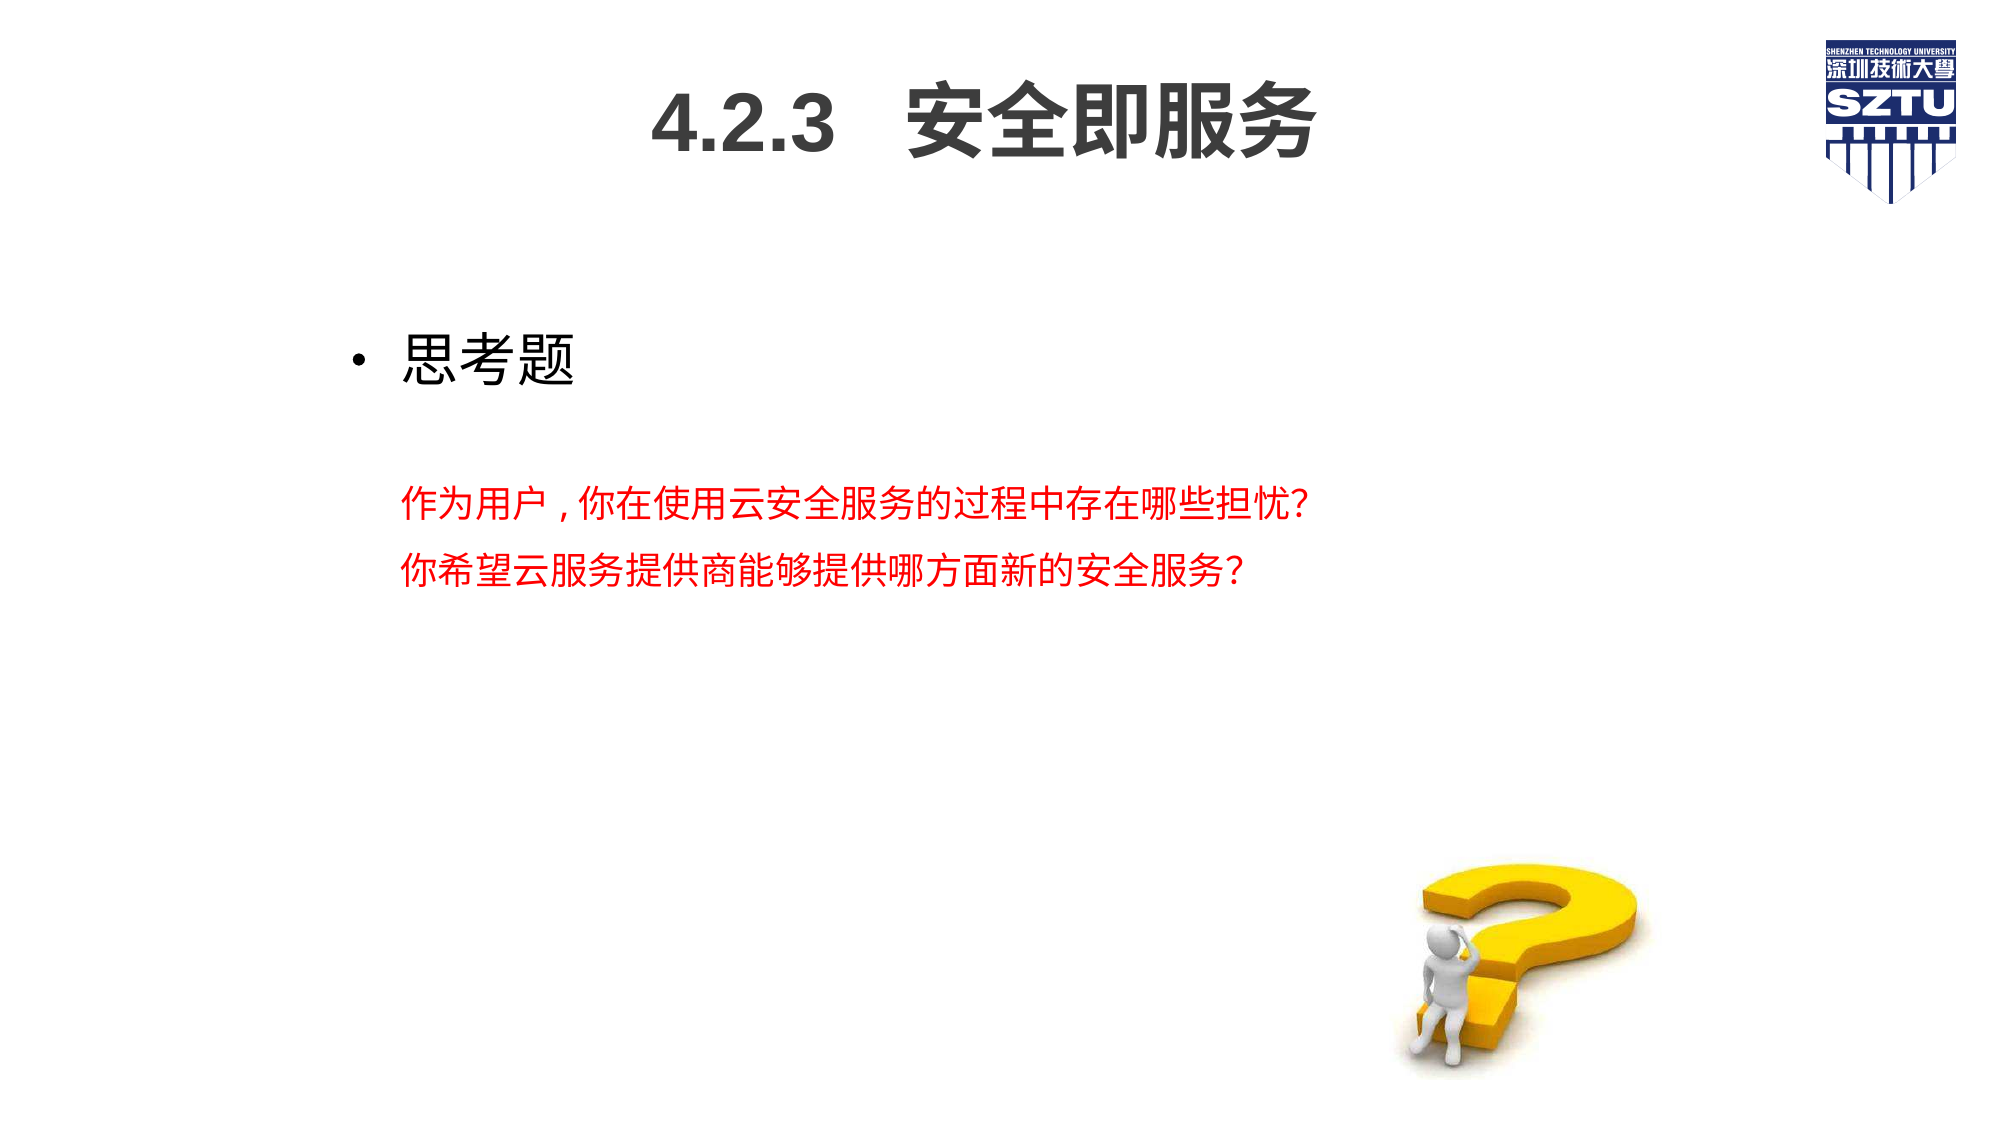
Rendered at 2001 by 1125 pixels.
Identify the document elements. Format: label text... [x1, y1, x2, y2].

picture [1377, 821, 1662, 1081]
text_box 作为用户,你在使用云安全服务的过程中存在哪些担忧？ 你希望云服务提供商能够提供哪方面新的安全服务？ [385, 450, 1685, 600]
picture [1803, 34, 1979, 210]
text_box [348, 349, 370, 370]
text_box 4.2.3 安全即服务 [348, 61, 1623, 187]
text_box 思考题 [385, 315, 591, 401]
